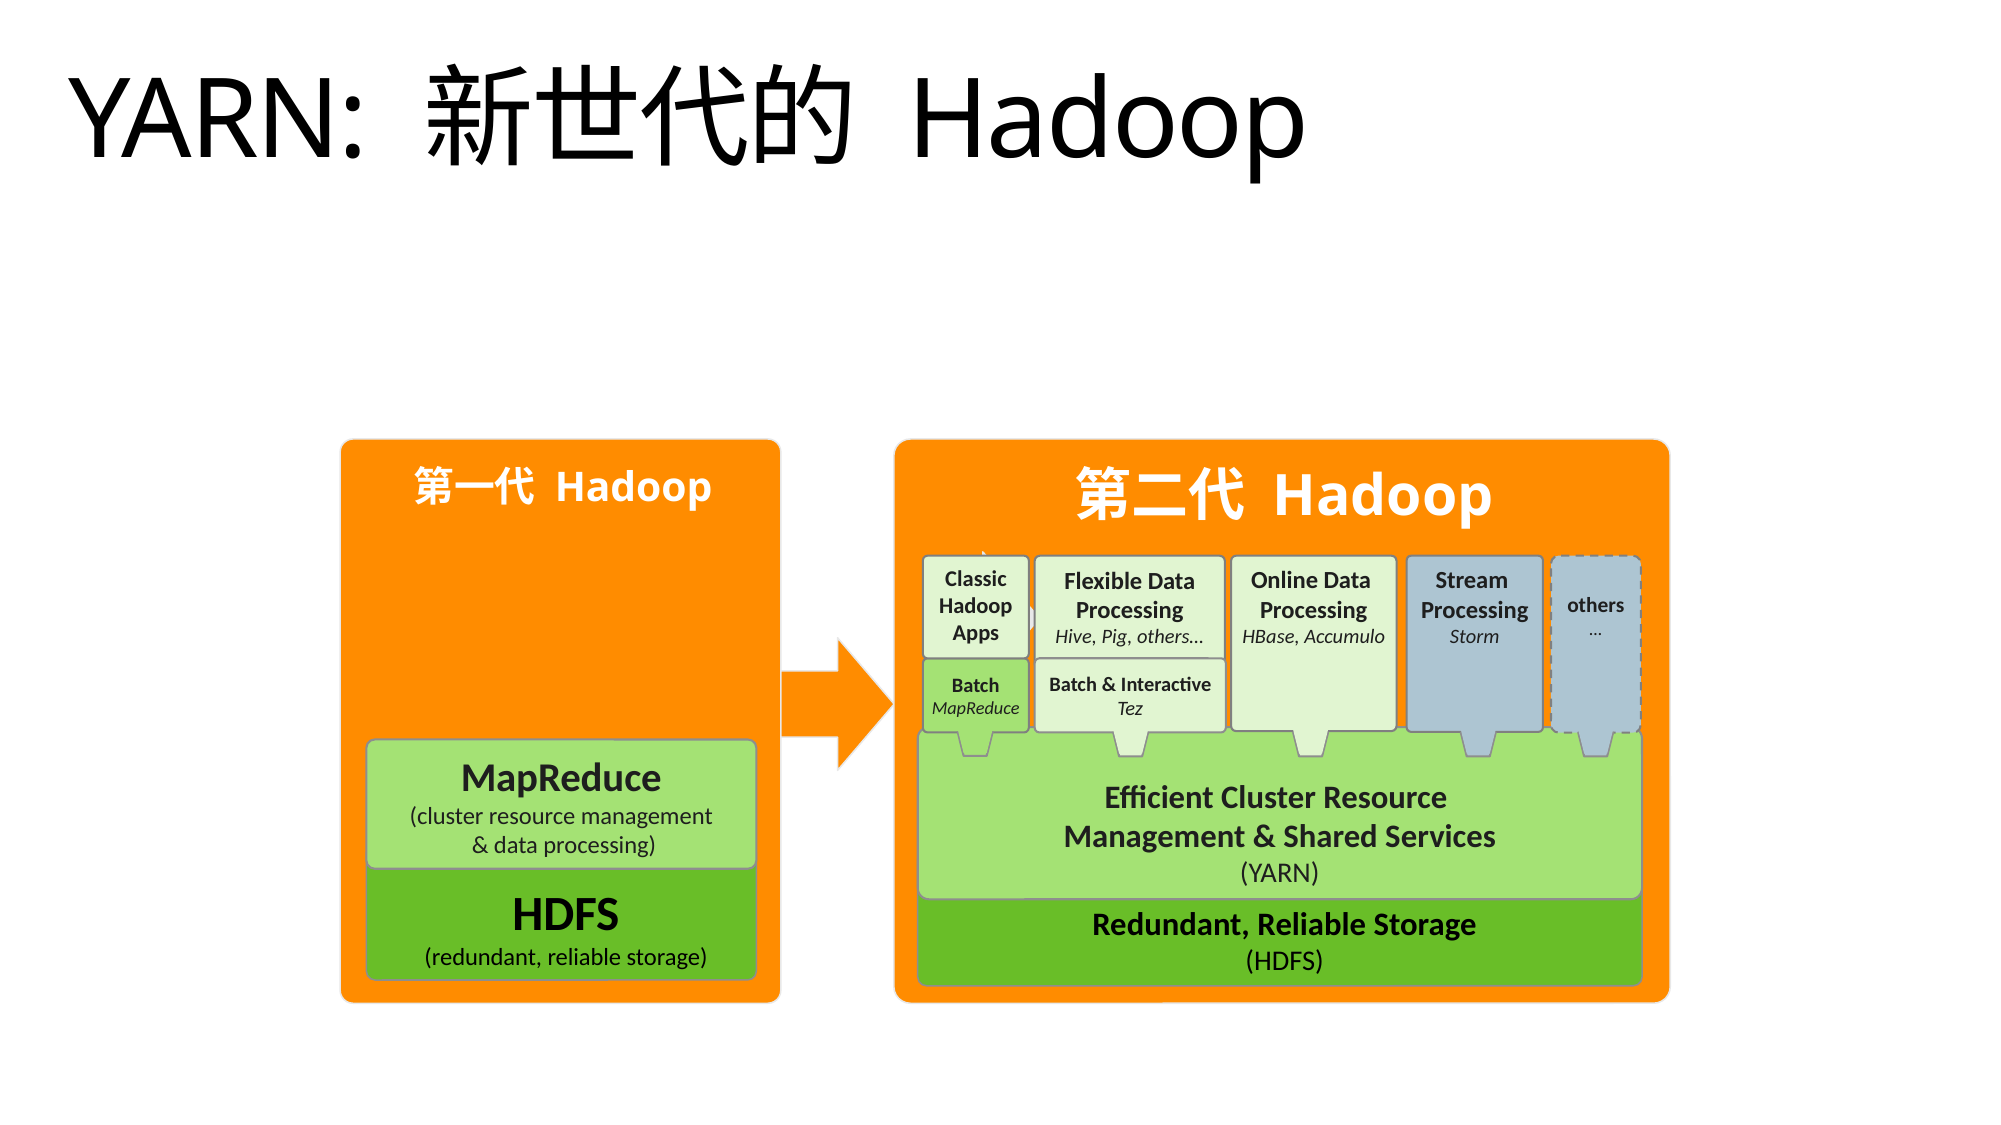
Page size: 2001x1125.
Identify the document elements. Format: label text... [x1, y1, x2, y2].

title YARN: 新世代的 Hadoop [44, 47, 1957, 196]
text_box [329, 268, 1671, 1004]
